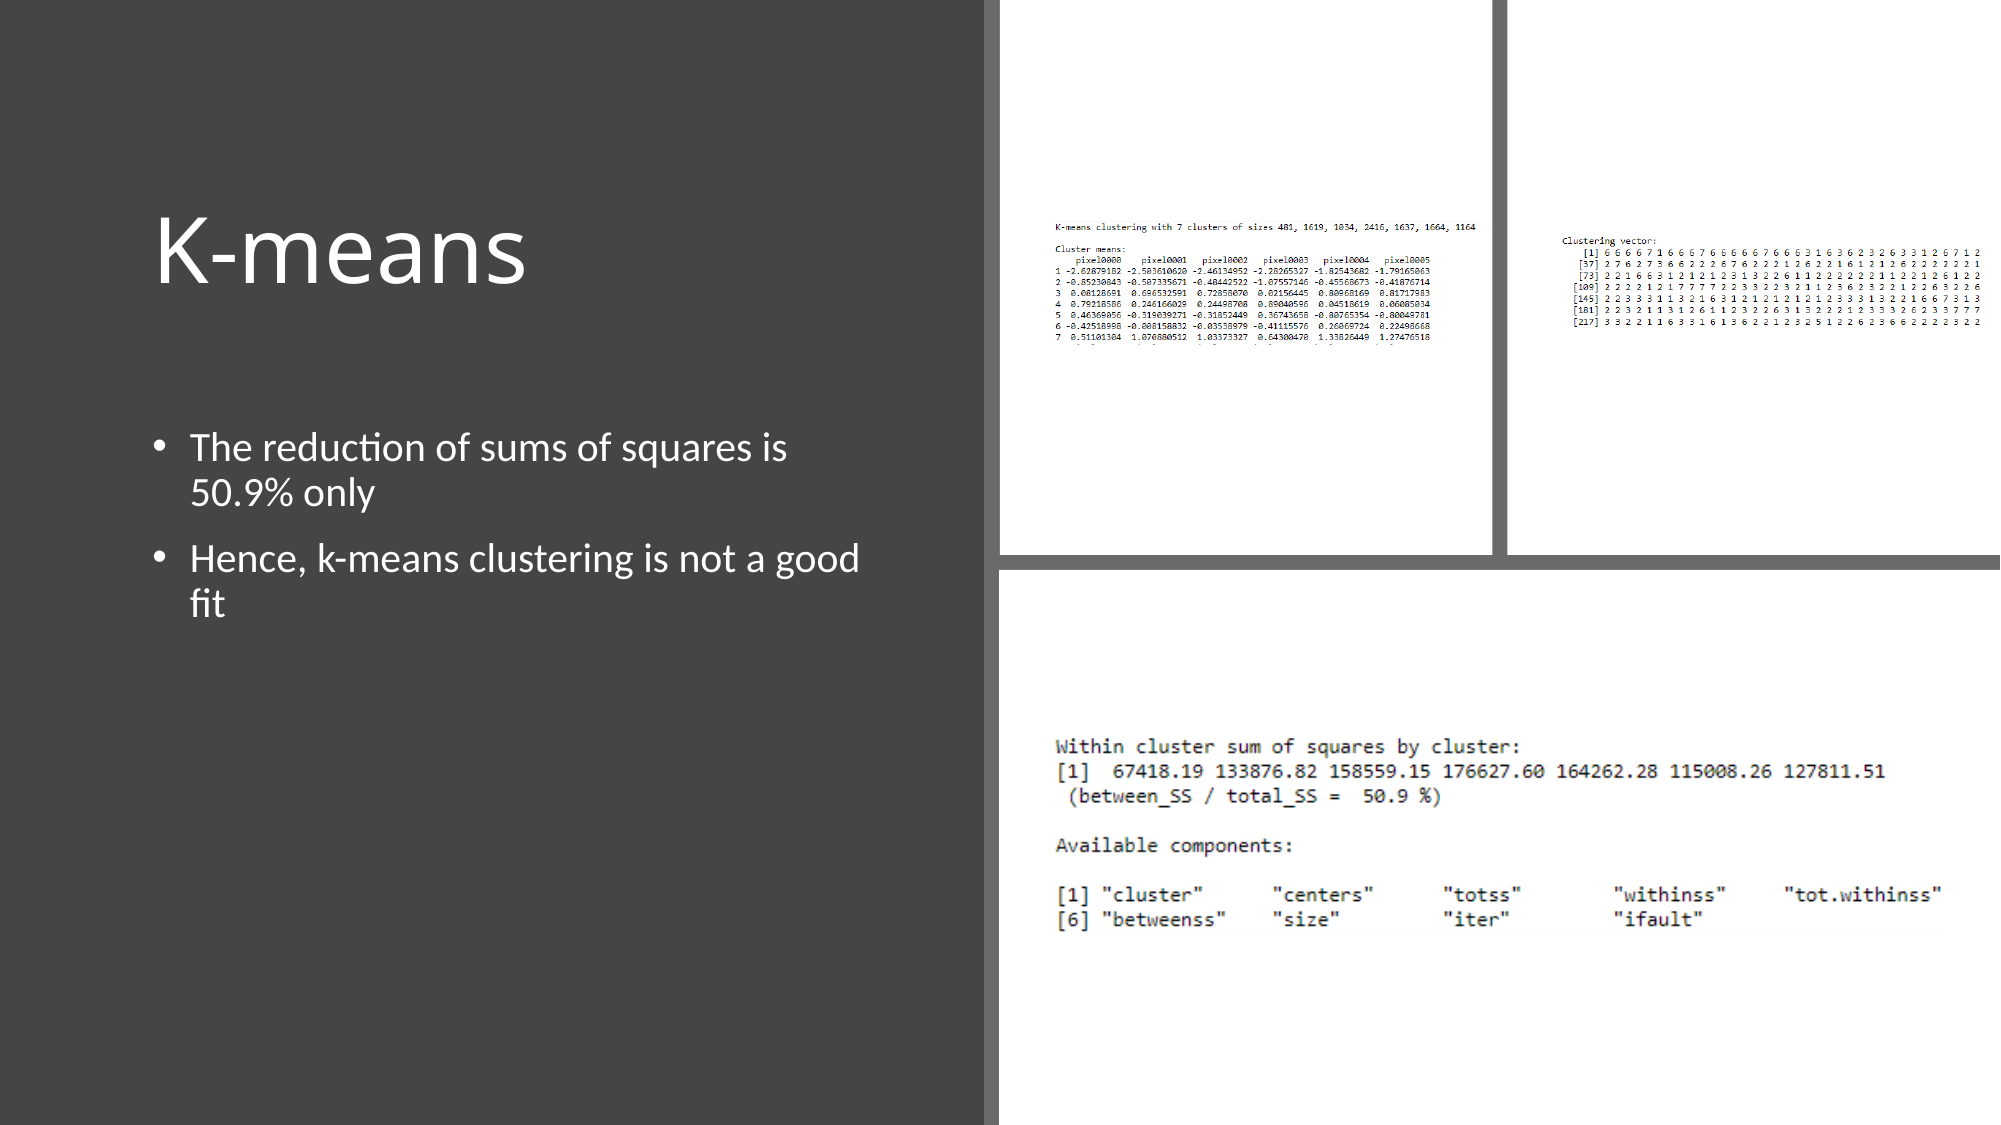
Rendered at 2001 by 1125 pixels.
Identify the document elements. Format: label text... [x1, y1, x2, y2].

picture [1053, 221, 1478, 345]
text_box [983, 0, 2000, 1125]
list The reduction of sums of squares is 50.9% only Hence, k-means clustering is not a good fit [137, 418, 892, 1014]
text_box [1506, 0, 2000, 556]
text_box [999, 0, 1493, 556]
picture [1558, 233, 1983, 329]
title K-means [137, 118, 892, 389]
picture [1053, 732, 1947, 933]
